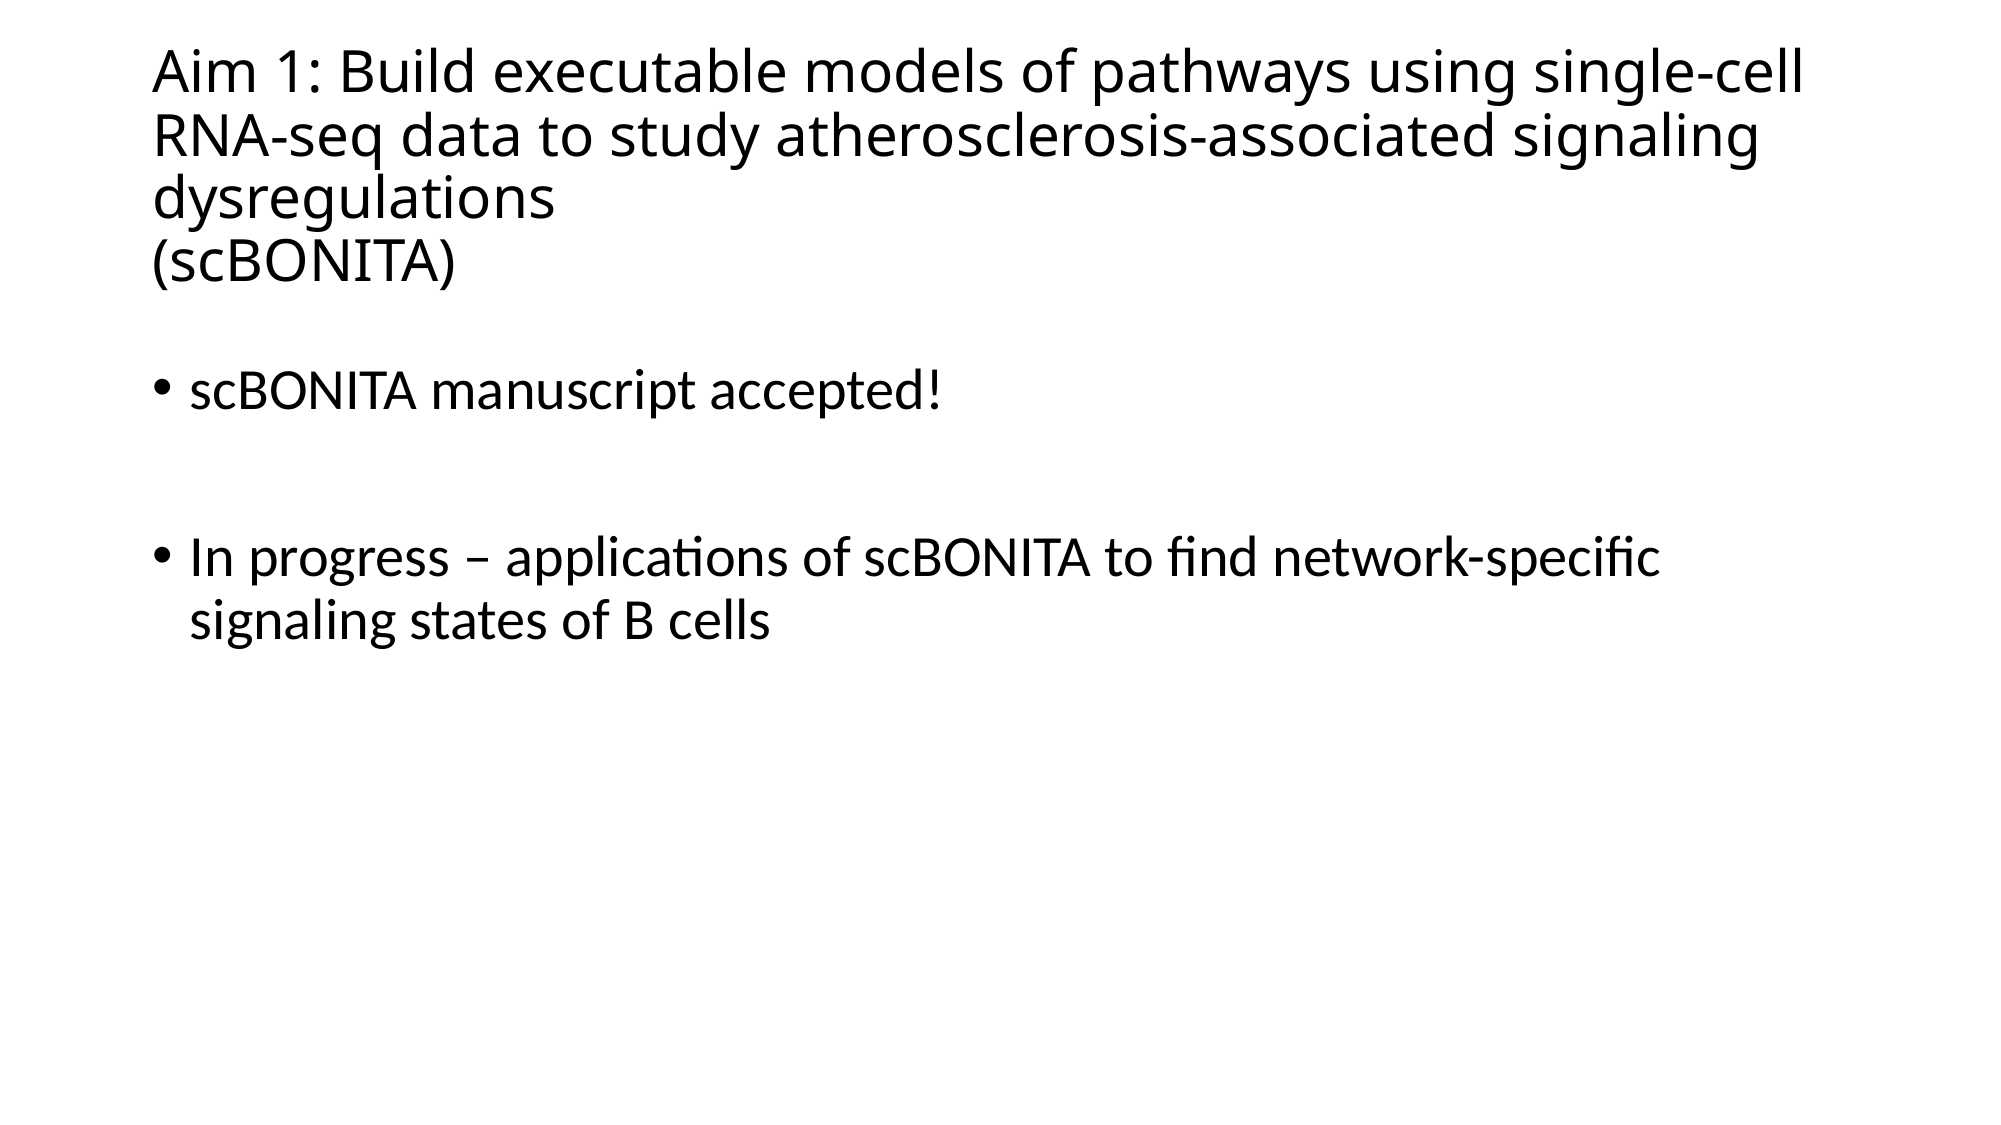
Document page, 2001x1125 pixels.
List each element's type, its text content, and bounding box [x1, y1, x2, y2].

list scBONITA manuscript accepted! In progress – applications of scBONITA to find network-specific signaling states of B cells [137, 351, 1863, 896]
title Aim 1: Build executable models of pathways using single-cell RNA-seq data to study atherosclerosis-associated signaling dysregulations (scBONITA) [137, 59, 1863, 278]
